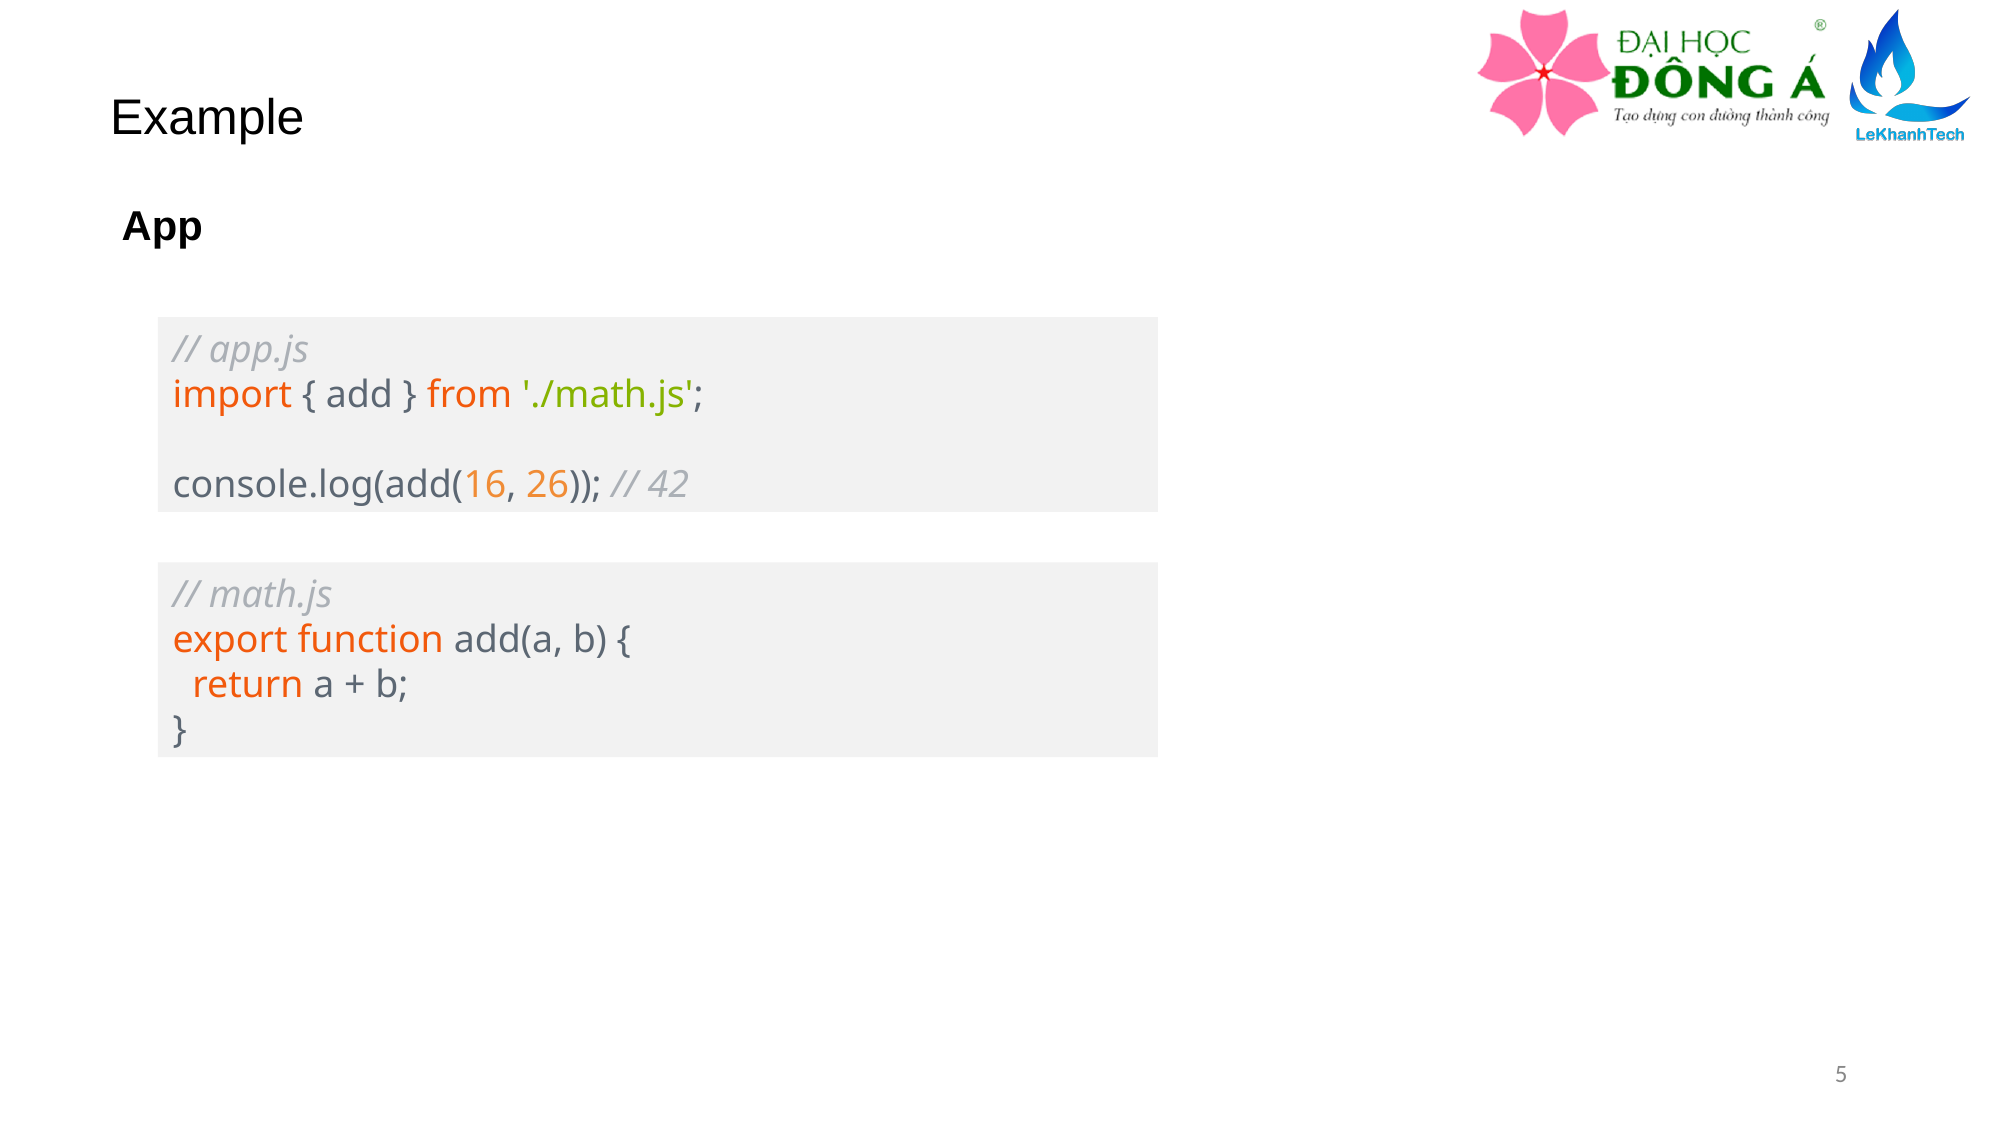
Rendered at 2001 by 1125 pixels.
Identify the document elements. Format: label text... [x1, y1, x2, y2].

text_box // app.js import { add } from './math.js'; console.log(add(16, 26)); // 42 [157, 317, 1158, 512]
text_box // math.js export function add(a, b) { return a + b; } [157, 562, 1158, 758]
text_box App [106, 191, 400, 257]
text_box Example [95, 77, 412, 152]
picture [1465, 5, 1980, 144]
slide_number 5 [1412, 1042, 1863, 1103]
